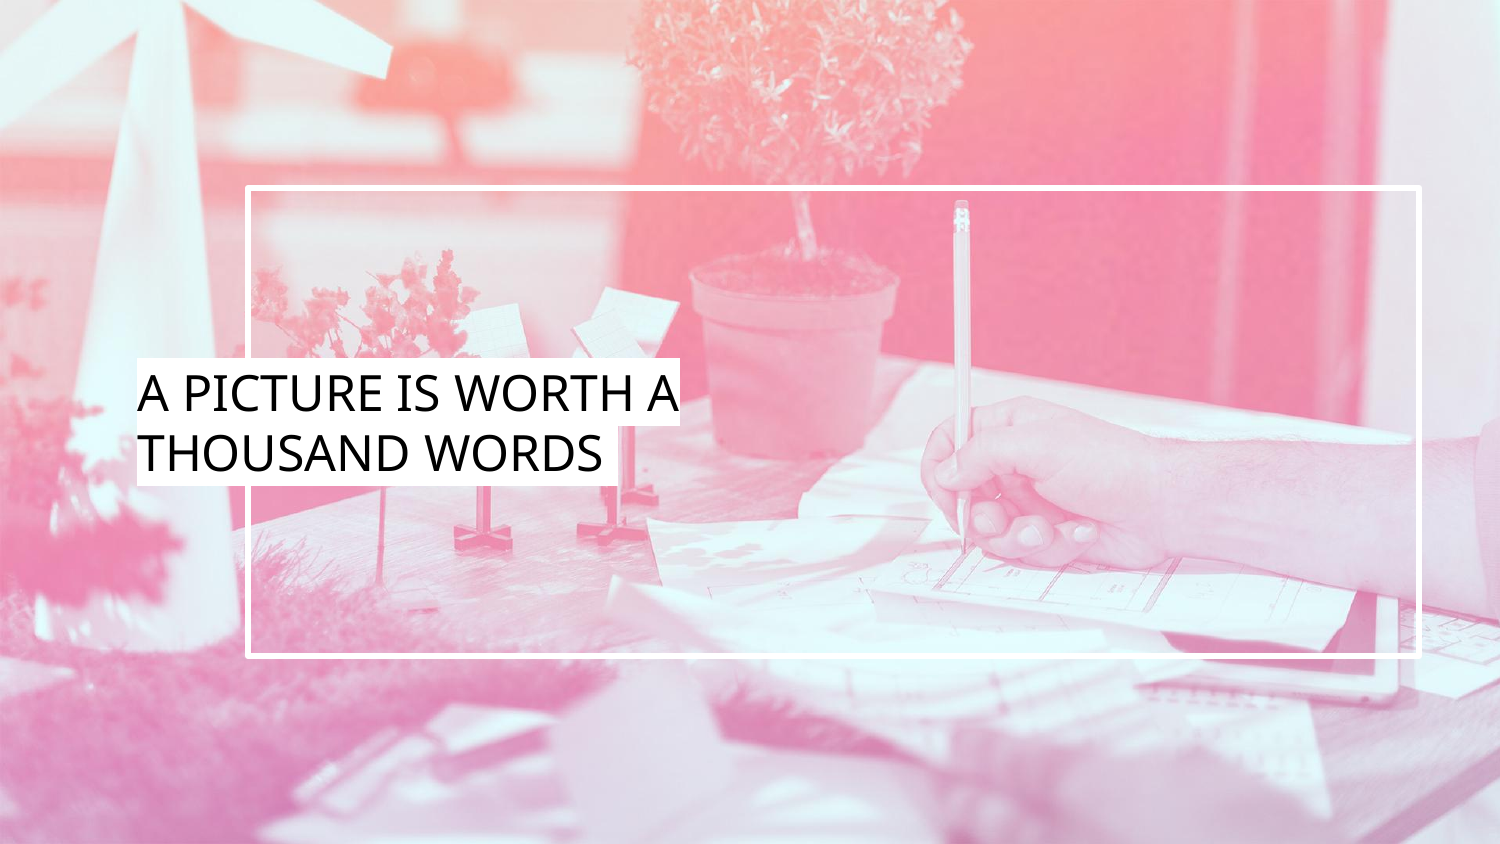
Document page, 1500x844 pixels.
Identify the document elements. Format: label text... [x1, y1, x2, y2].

picture [0, 0, 1500, 844]
title A PICTURE IS WORTH A THOUSAND WORDS [122, 315, 779, 529]
